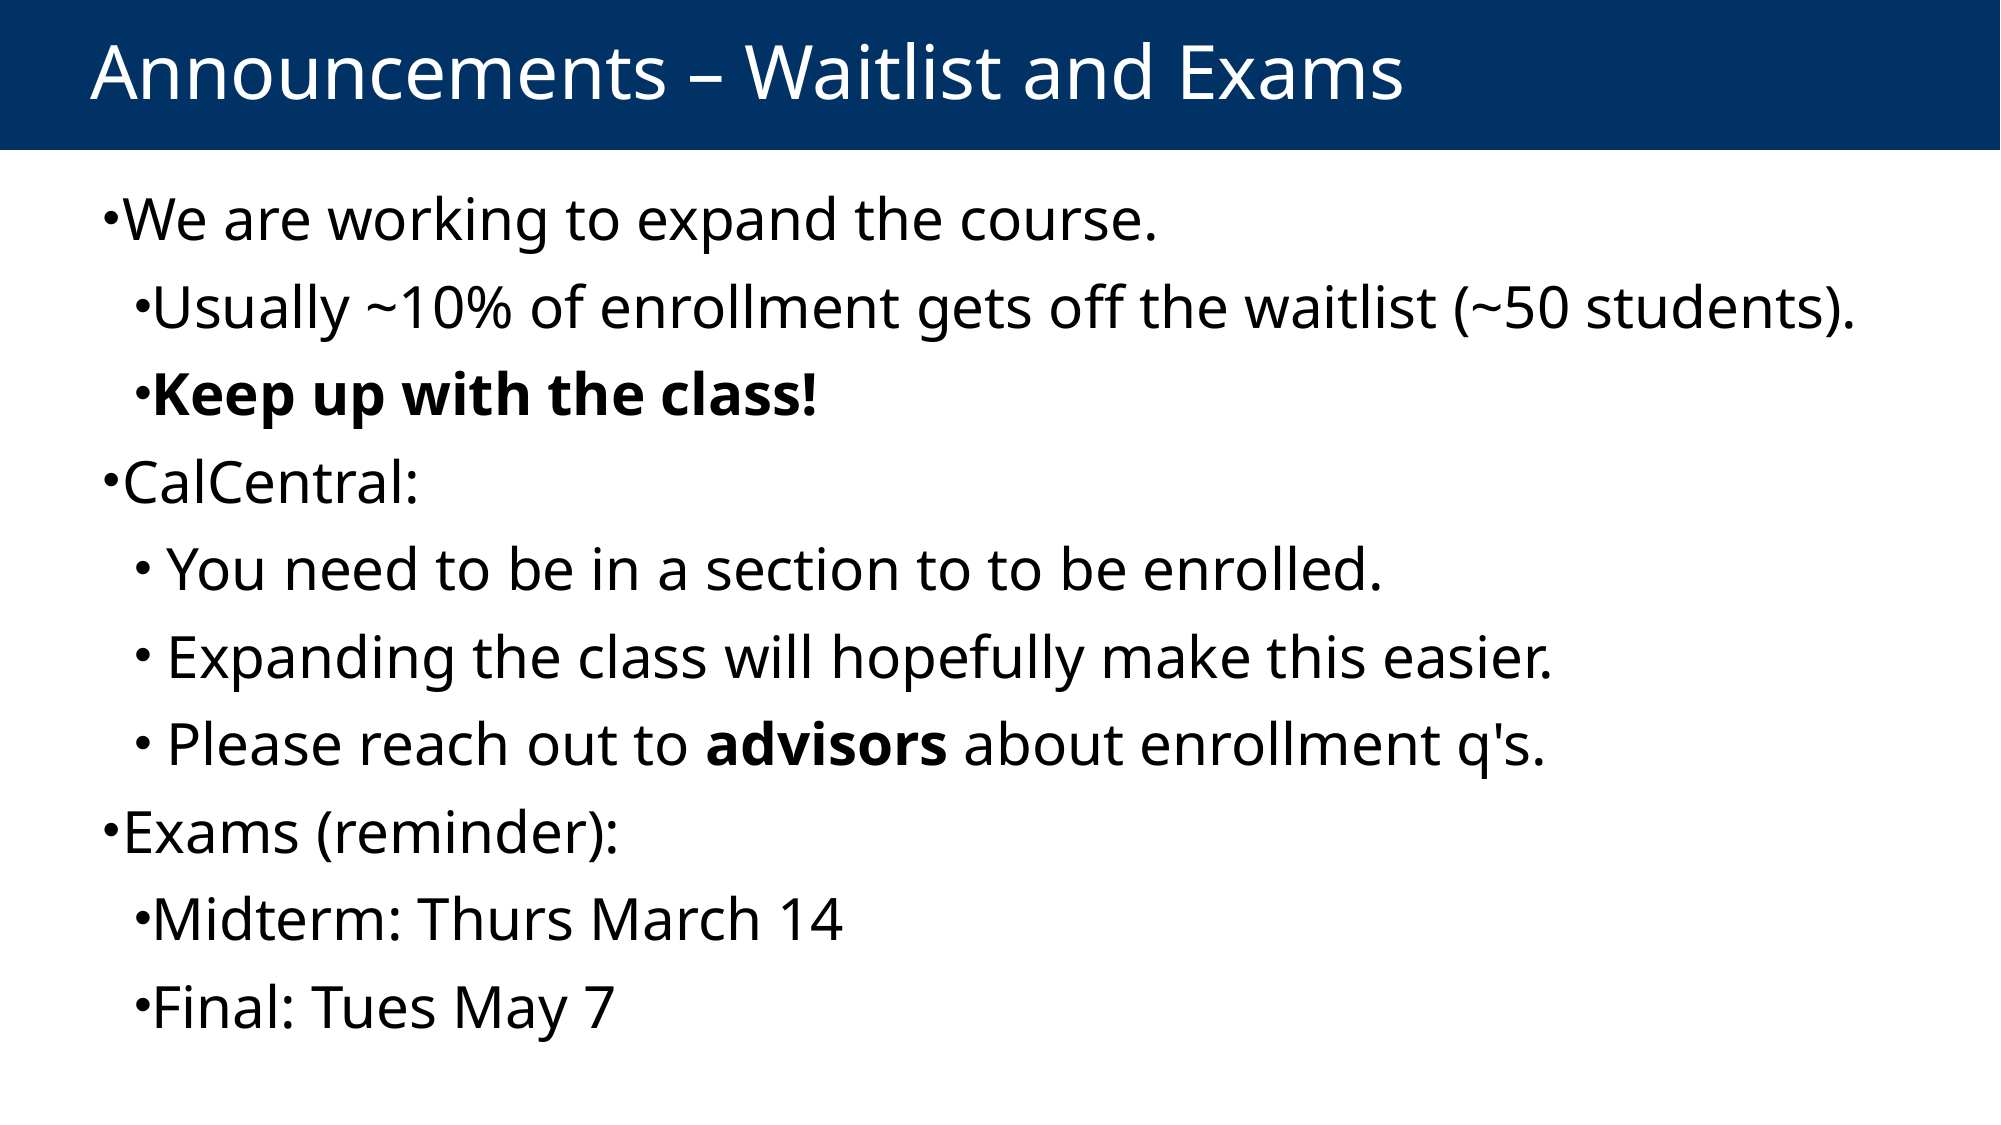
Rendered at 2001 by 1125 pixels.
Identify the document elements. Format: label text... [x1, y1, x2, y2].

title Announcements – Waitlist and Exams [0, 0, 2000, 152]
list We are working to expand the course. Usually ~10% of enrollment gets off the waitlist (~50 students). Keep up with the class! CalCentral: You need to be in a section to to be enrolled. Expanding the class will hopefully make this easier. Please reach out to advisors about enrollment q's. Exams (reminder): Midterm: Thurs March 14 Final: Tues May 7 [87, 174, 1928, 1038]
